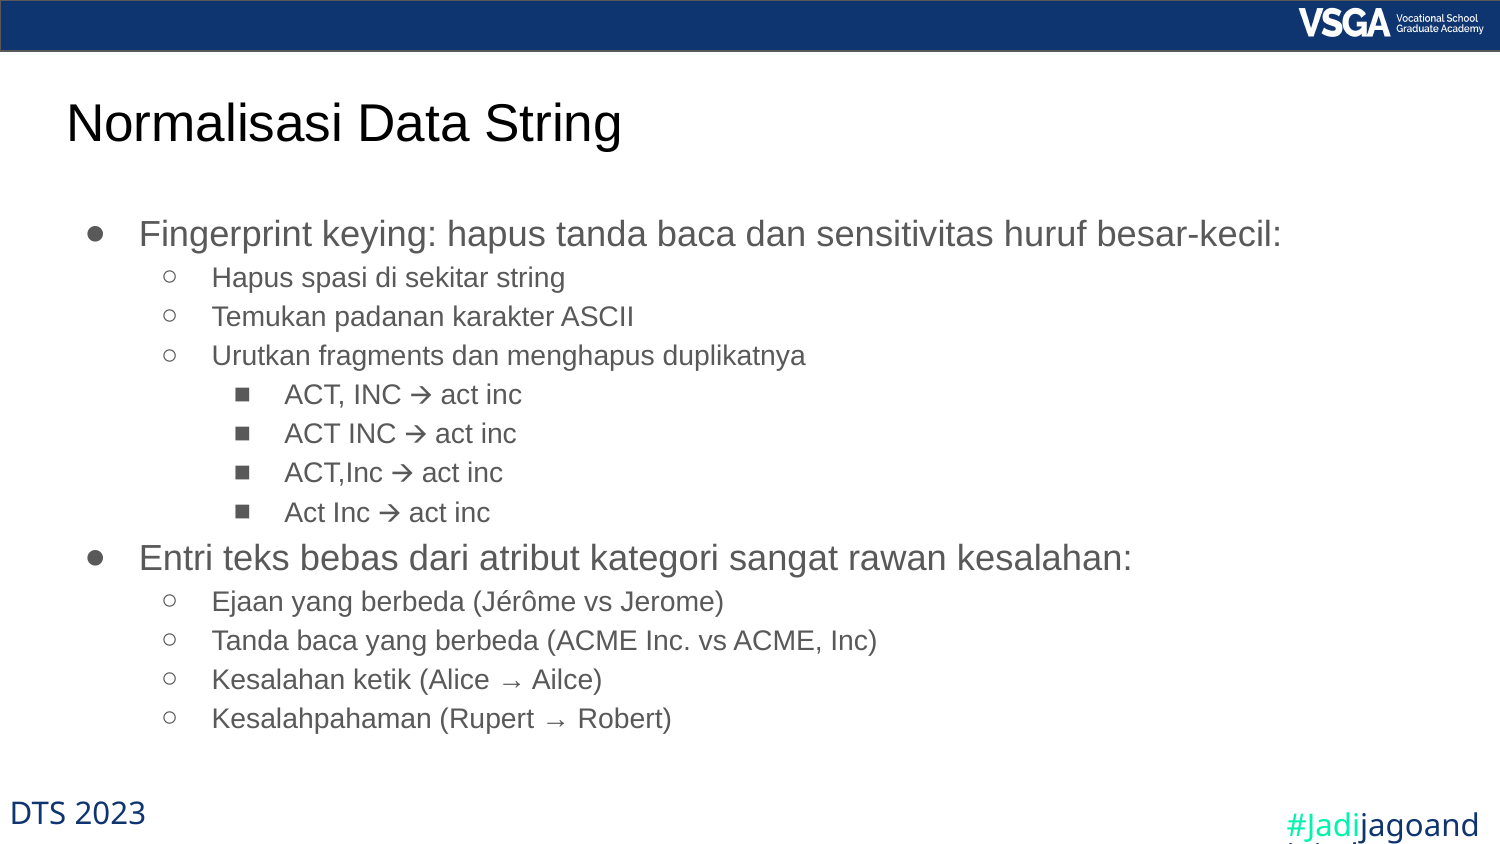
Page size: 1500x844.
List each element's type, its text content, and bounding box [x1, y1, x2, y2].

picture [1284, 0, 1498, 79]
list Fingerprint keying: hapus tanda baca dan sensitivitas huruf besar-kecil: Hapus spasi di sekitar string Temukan padanan karakter ASCII Urutkan fragments dan menghapus duplikatnya ACT, INC 🡪 act inc ACT INC 🡪 act inc ACT,Inc 🡪 act inc Act Inc 🡪 act inc Entri teks bebas dari atribut kategori sangat rawan kesalahan: Ejaan yang berbeda (Jérôme vs Jerome) Tanda baca yang berbeda (ACME Inc. vs ACME, Inc) Kesalahan ketik (Alice → Ailce) Kesalahpahaman (Rupert → Robert) [51, 189, 1449, 750]
title Normalisasi Data String [51, 72, 1449, 167]
